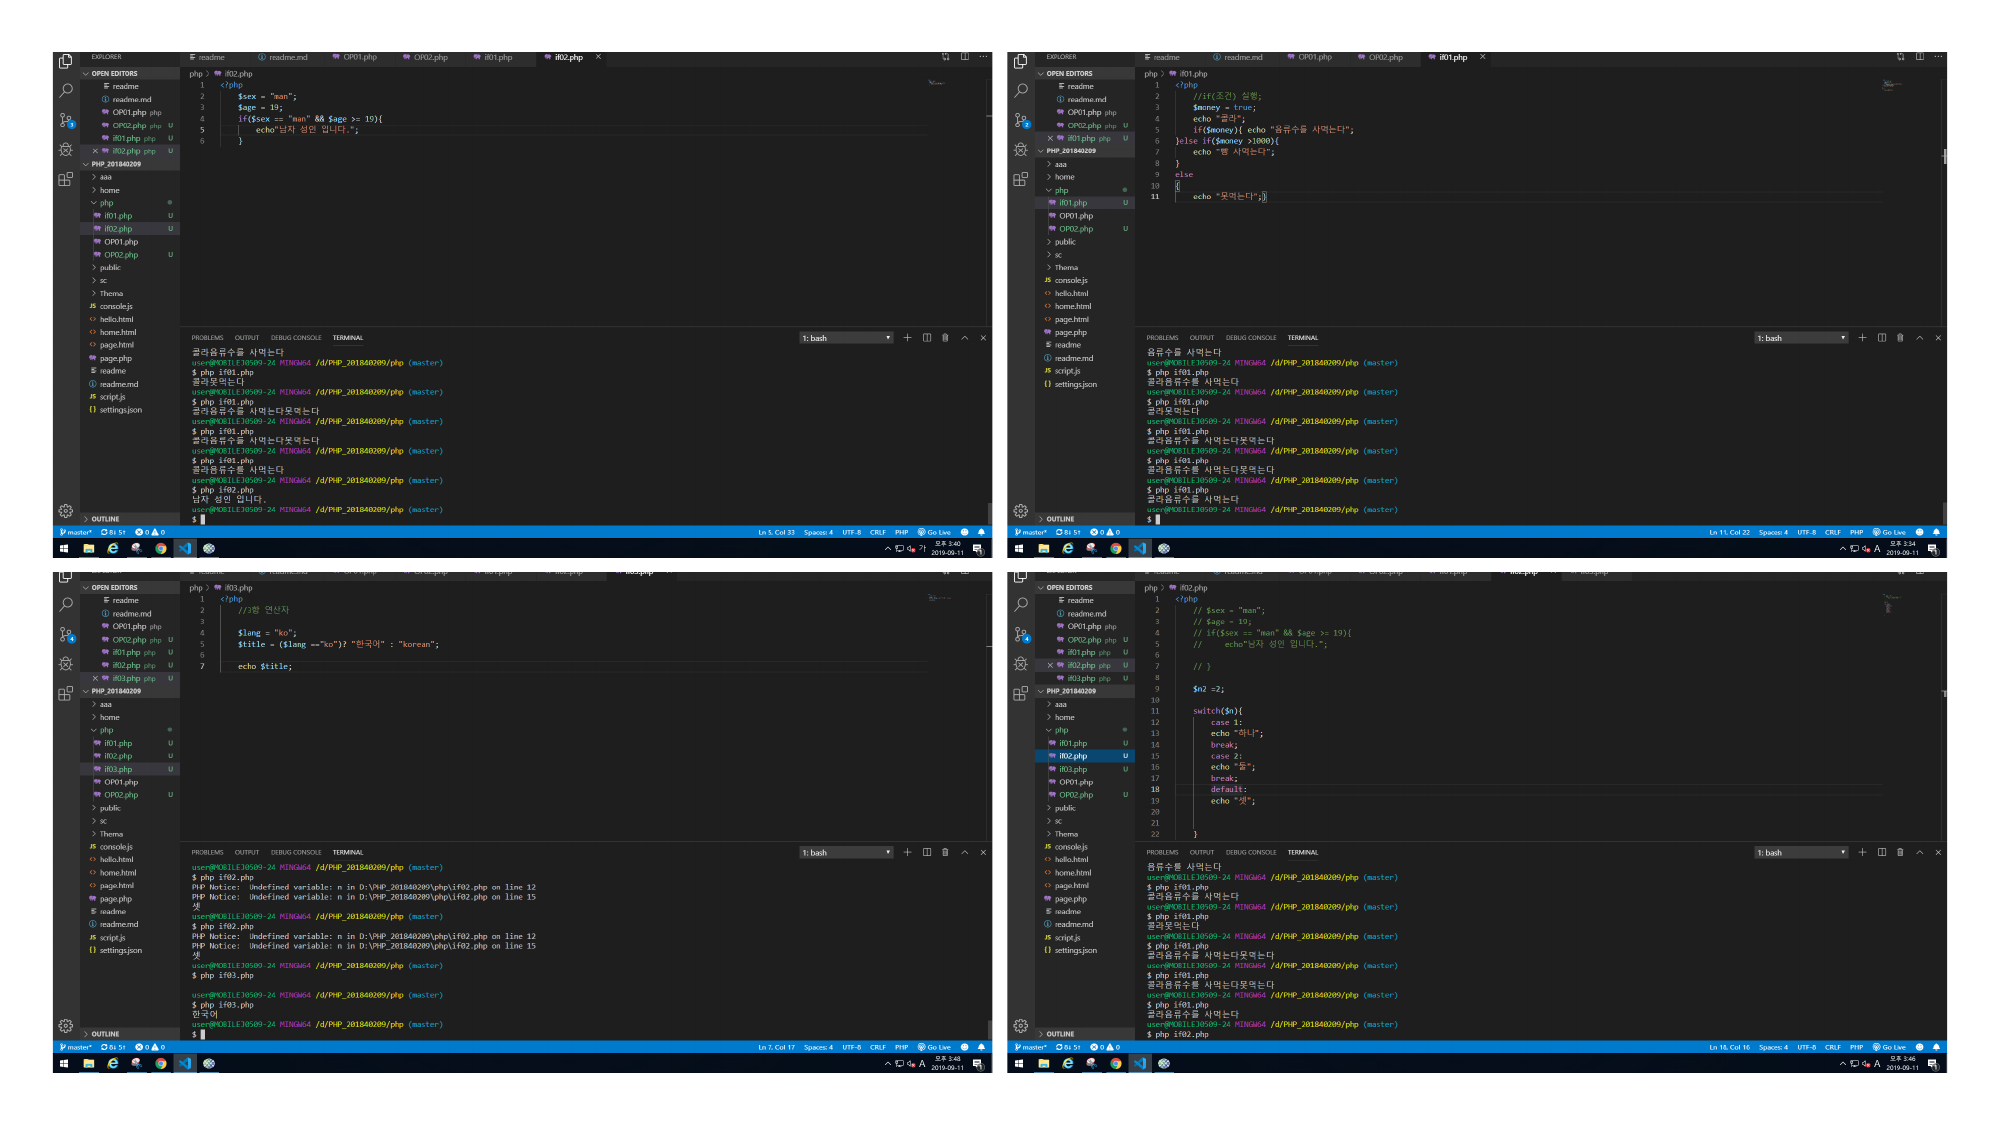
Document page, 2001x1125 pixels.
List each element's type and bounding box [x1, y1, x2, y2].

picture [52, 52, 993, 558]
picture [52, 572, 993, 1073]
picture [1007, 572, 1948, 1073]
picture [1007, 52, 1948, 558]
